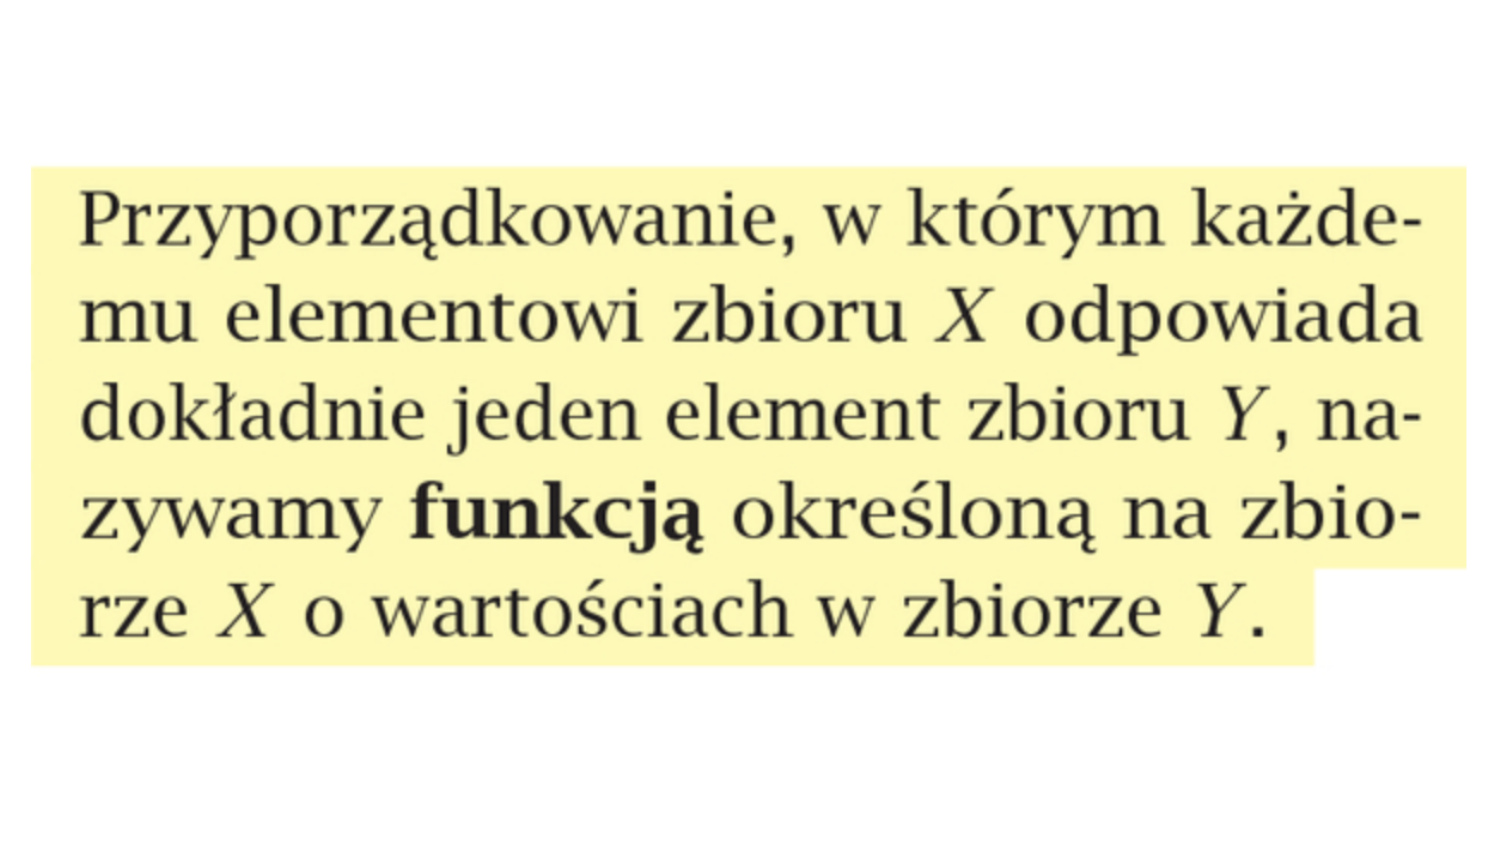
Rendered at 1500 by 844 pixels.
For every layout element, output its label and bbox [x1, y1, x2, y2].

picture [0, 145, 1500, 699]
